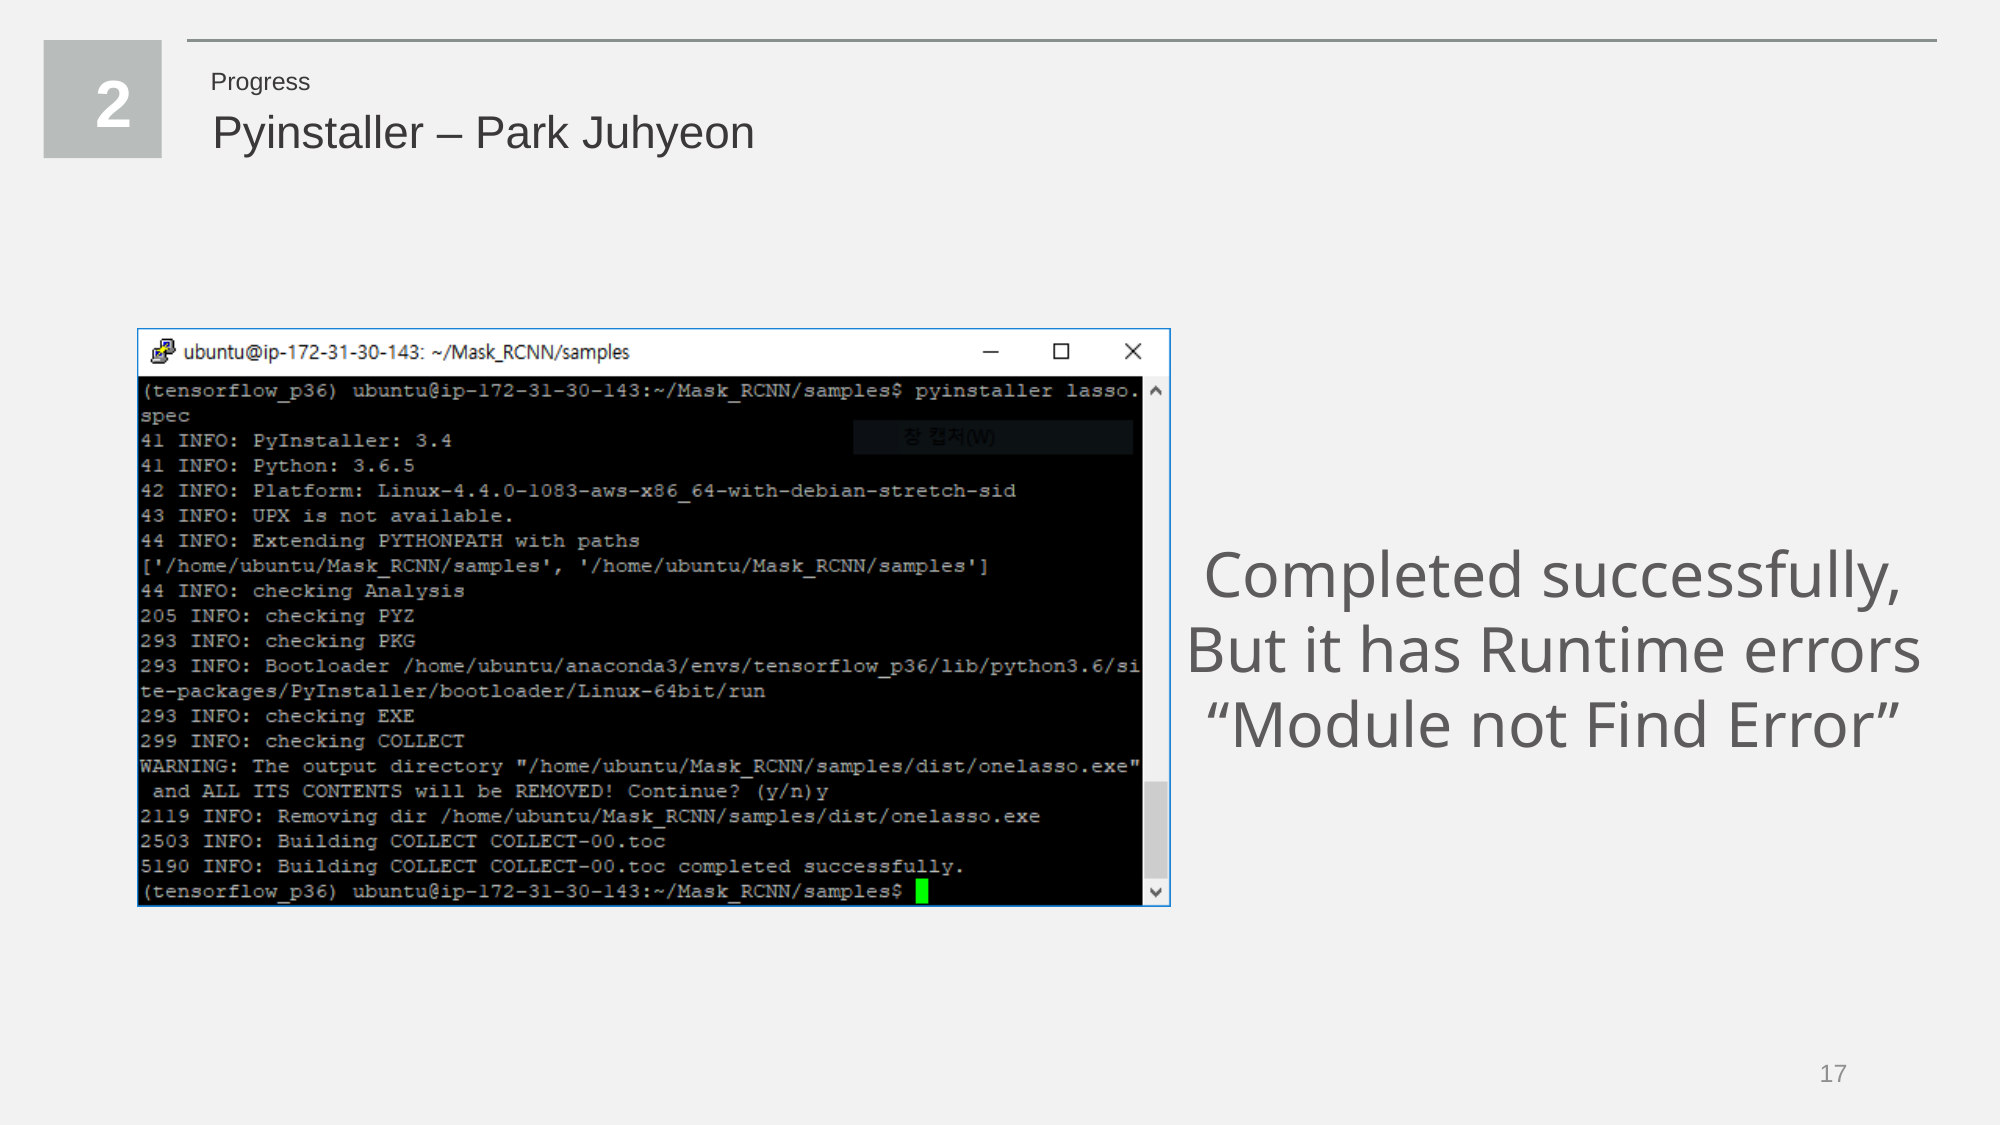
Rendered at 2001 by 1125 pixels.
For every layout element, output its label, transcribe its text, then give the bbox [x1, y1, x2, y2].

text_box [194, 57, 774, 167]
text_box [42, 39, 163, 159]
picture [137, 328, 1171, 907]
slide_number 17 [1412, 1042, 1863, 1103]
text_box 2 [80, 52, 123, 148]
text_box Completed successfully, But it has Runtime errors “Module not Find Error” [1171, 527, 1945, 768]
